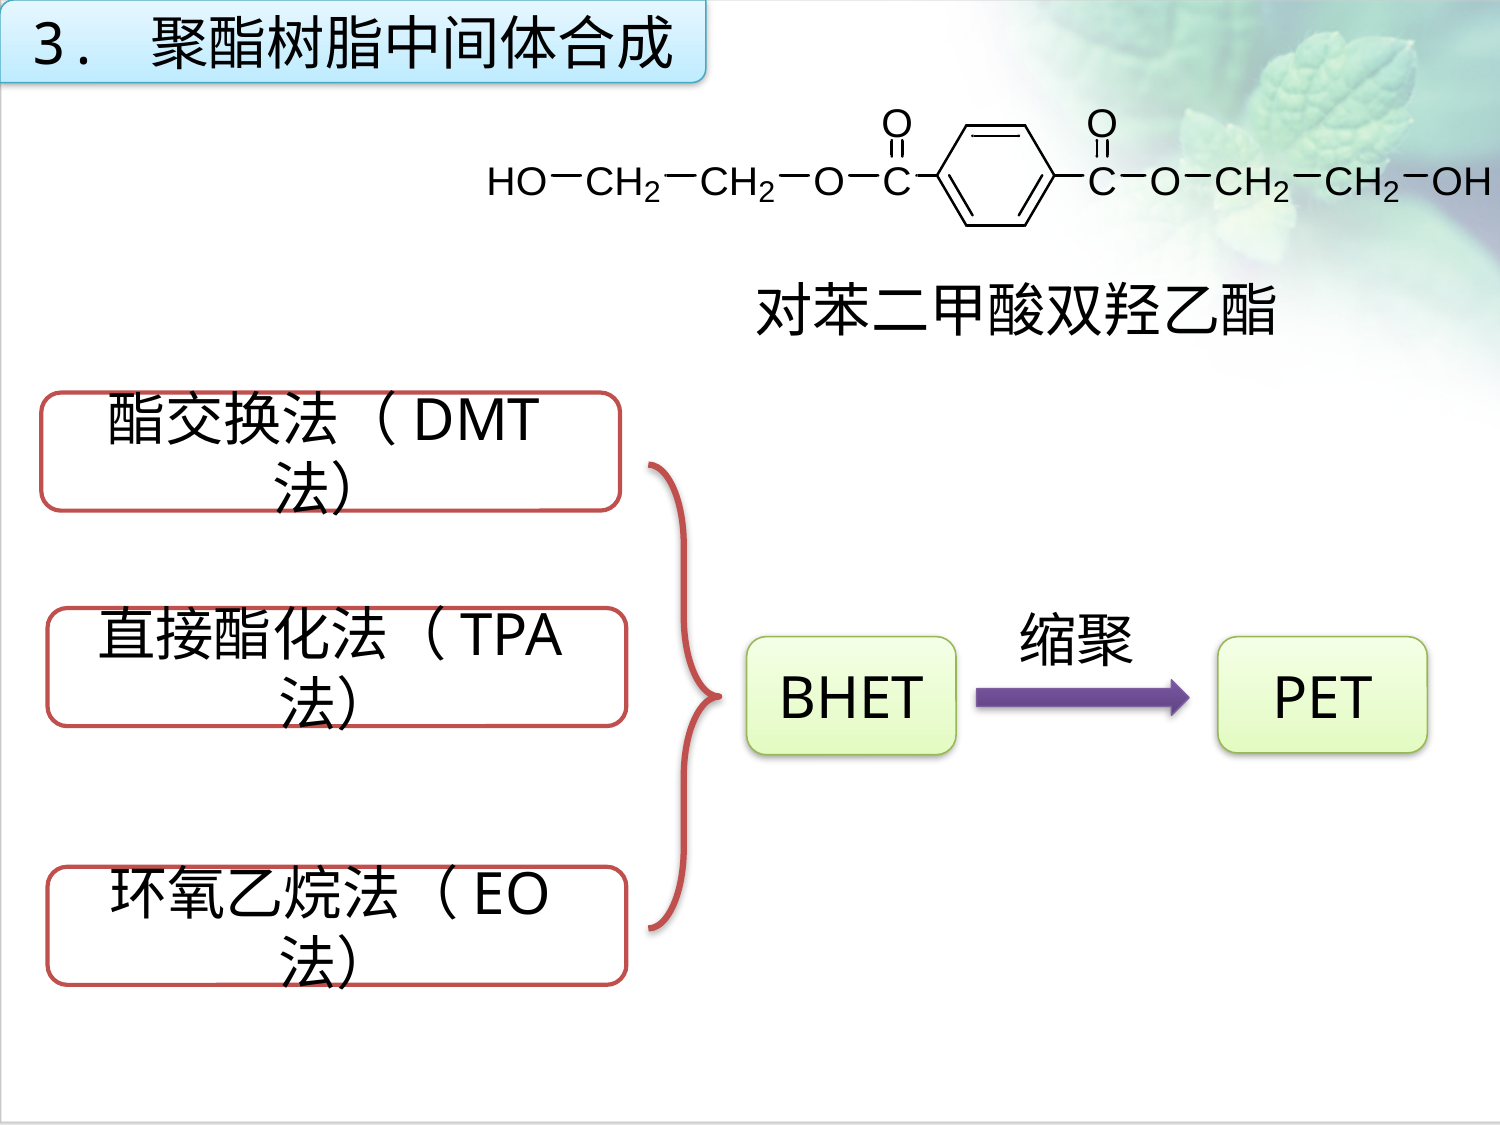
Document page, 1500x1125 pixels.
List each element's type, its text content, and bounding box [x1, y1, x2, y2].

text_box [40, 392, 1428, 986]
text_box 对苯二甲酸双羟乙酯 [739, 265, 1294, 350]
picture [0, 0, 1500, 1125]
text_box 3. 聚酯树脂中间体合成 [0, 0, 707, 84]
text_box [481, 98, 1500, 236]
